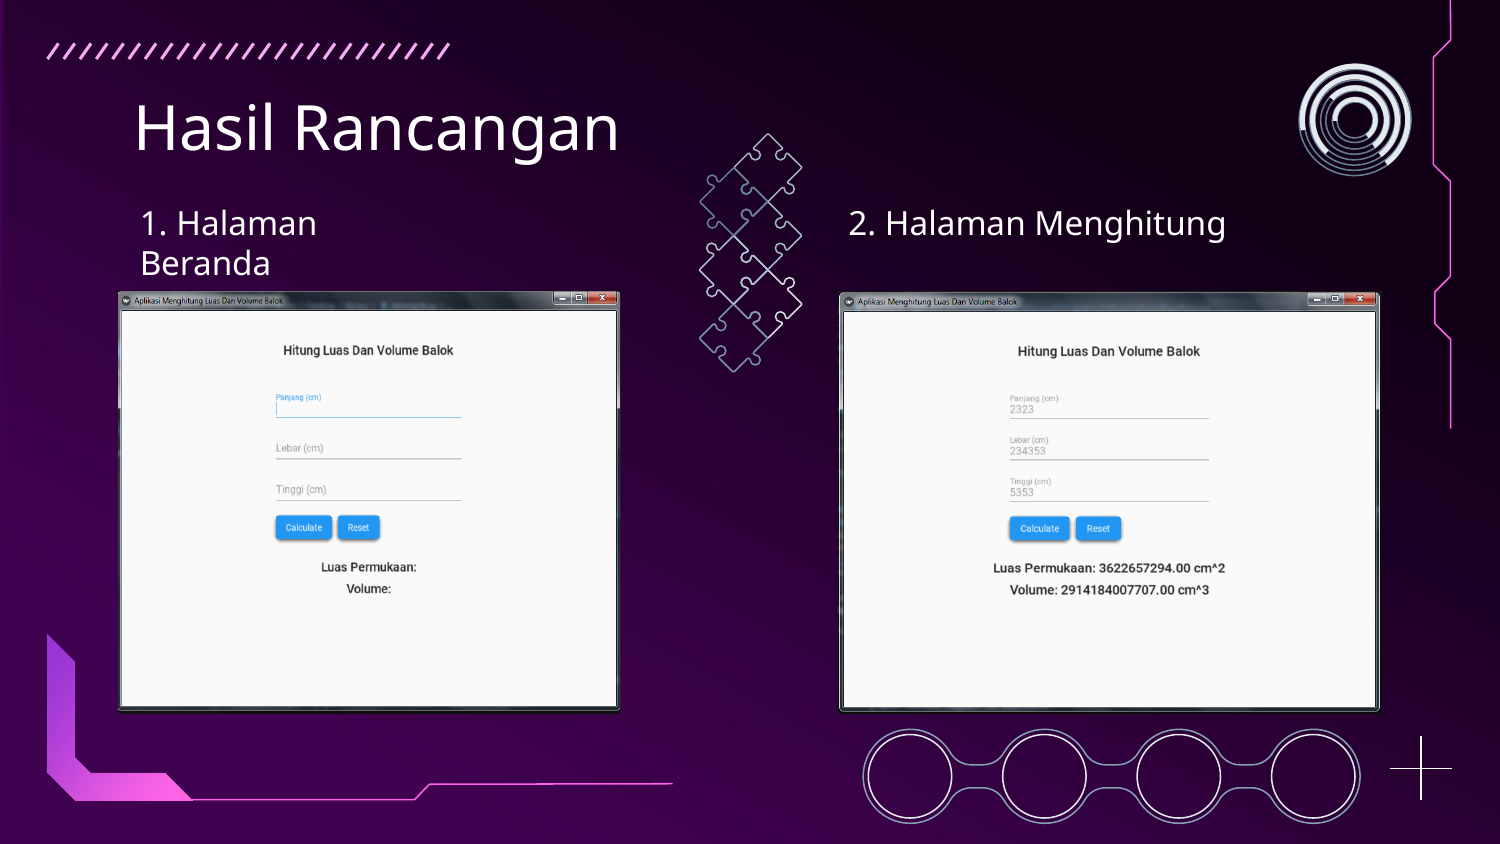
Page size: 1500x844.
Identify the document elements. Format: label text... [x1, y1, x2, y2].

text_box 2. Halaman Menghitung [808, 186, 1284, 252]
picture [2, 0, 1500, 844]
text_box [859, 729, 1361, 824]
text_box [1279, 45, 1431, 195]
list 1. Halaman Beranda [99, 186, 455, 252]
title Hasil Rancangan [118, 72, 1274, 167]
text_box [631, 201, 871, 305]
